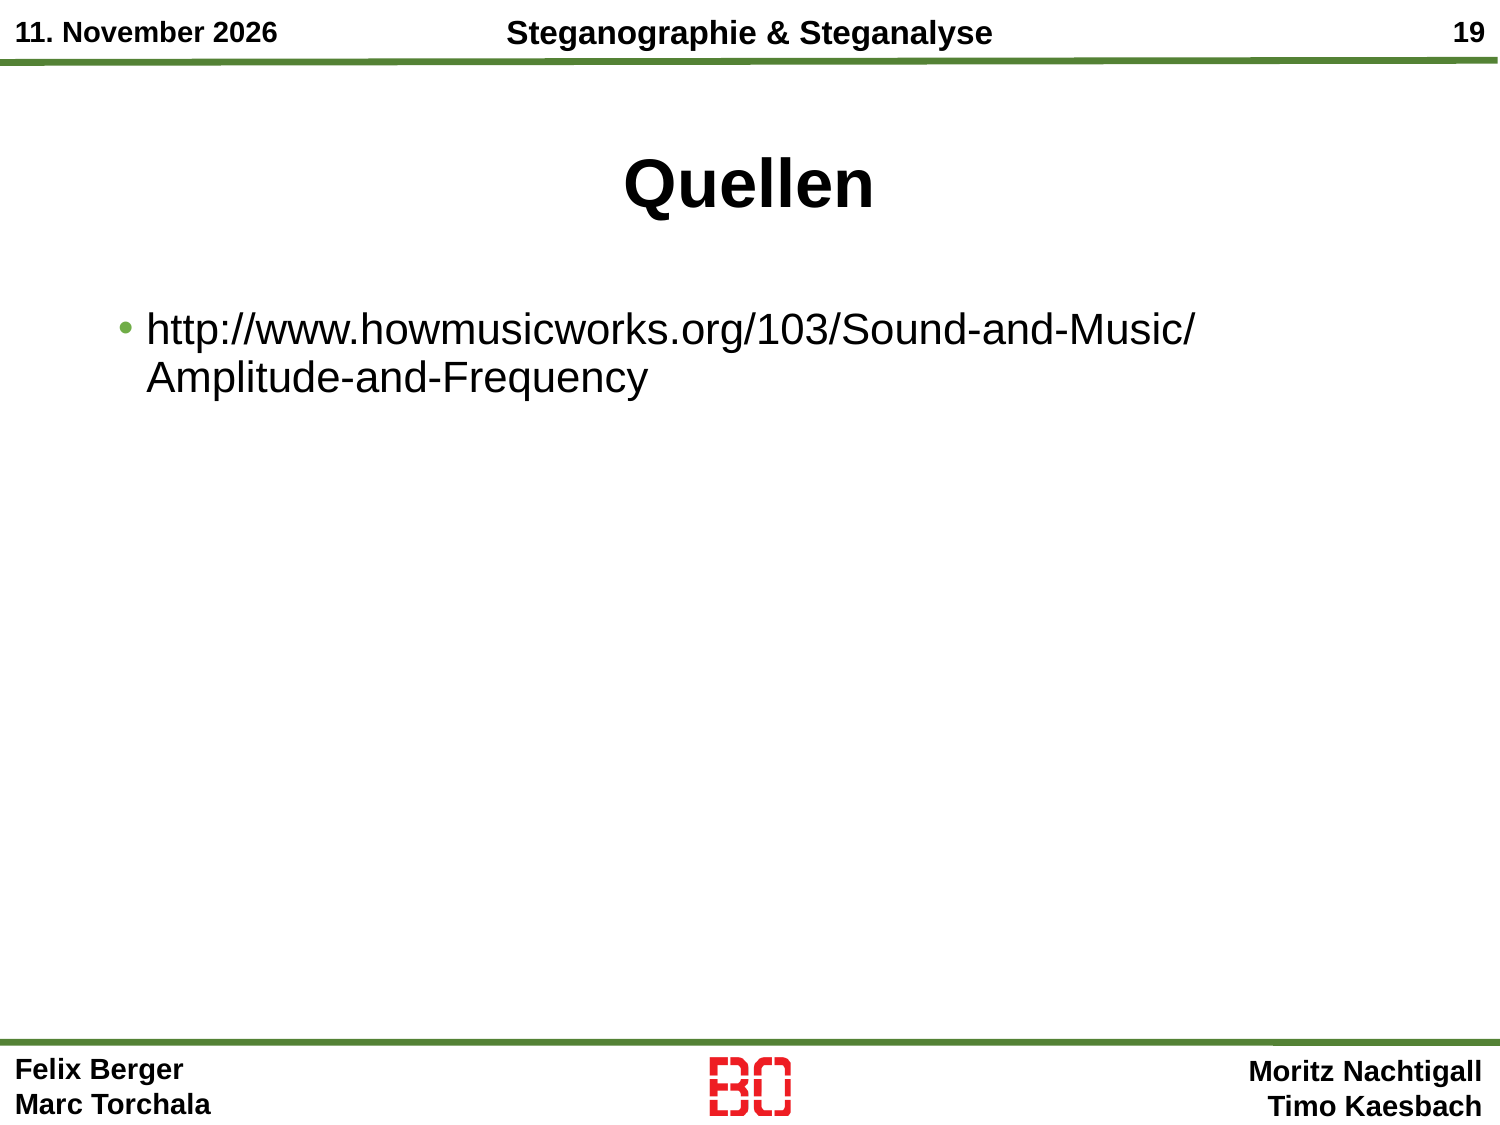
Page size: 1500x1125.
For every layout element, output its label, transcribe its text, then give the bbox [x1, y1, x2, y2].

title Quellen [103, 76, 1397, 295]
list http://www.howmusicworks.org/103/Sound-and-Music/Amplitude-and-Frequency [103, 299, 1397, 1014]
